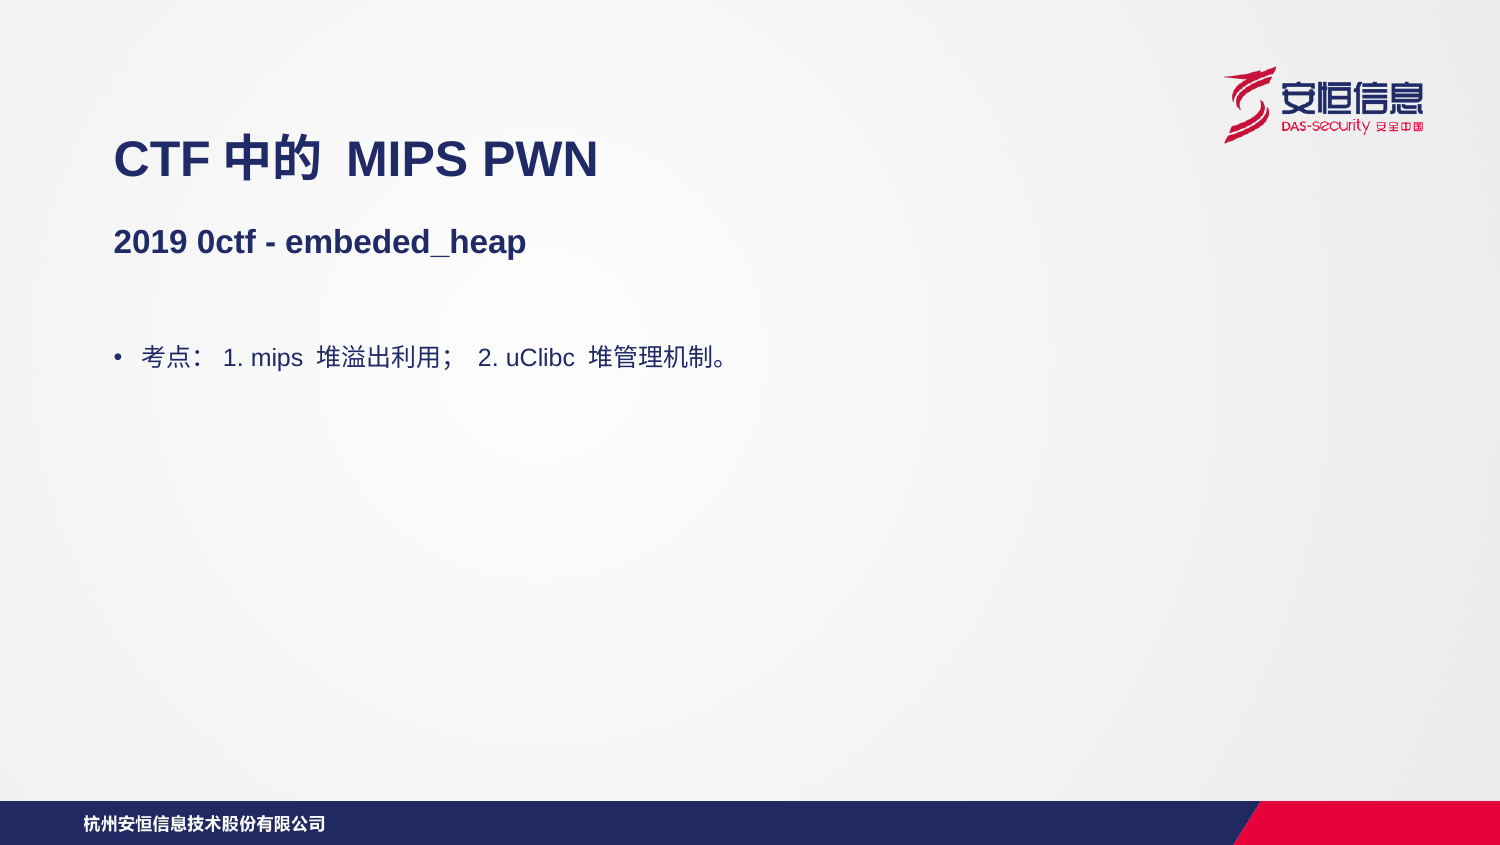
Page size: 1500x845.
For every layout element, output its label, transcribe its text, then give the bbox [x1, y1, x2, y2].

picture [0, 0, 1500, 845]
text_box CTF中的 MIPS PWN [98, 118, 791, 194]
text_box 2019 0ctf - embeded_heap [98, 213, 791, 268]
text_box 考点：1. mips 堆溢出利用； 2. uClibc 堆管理机制。 [98, 319, 1266, 379]
